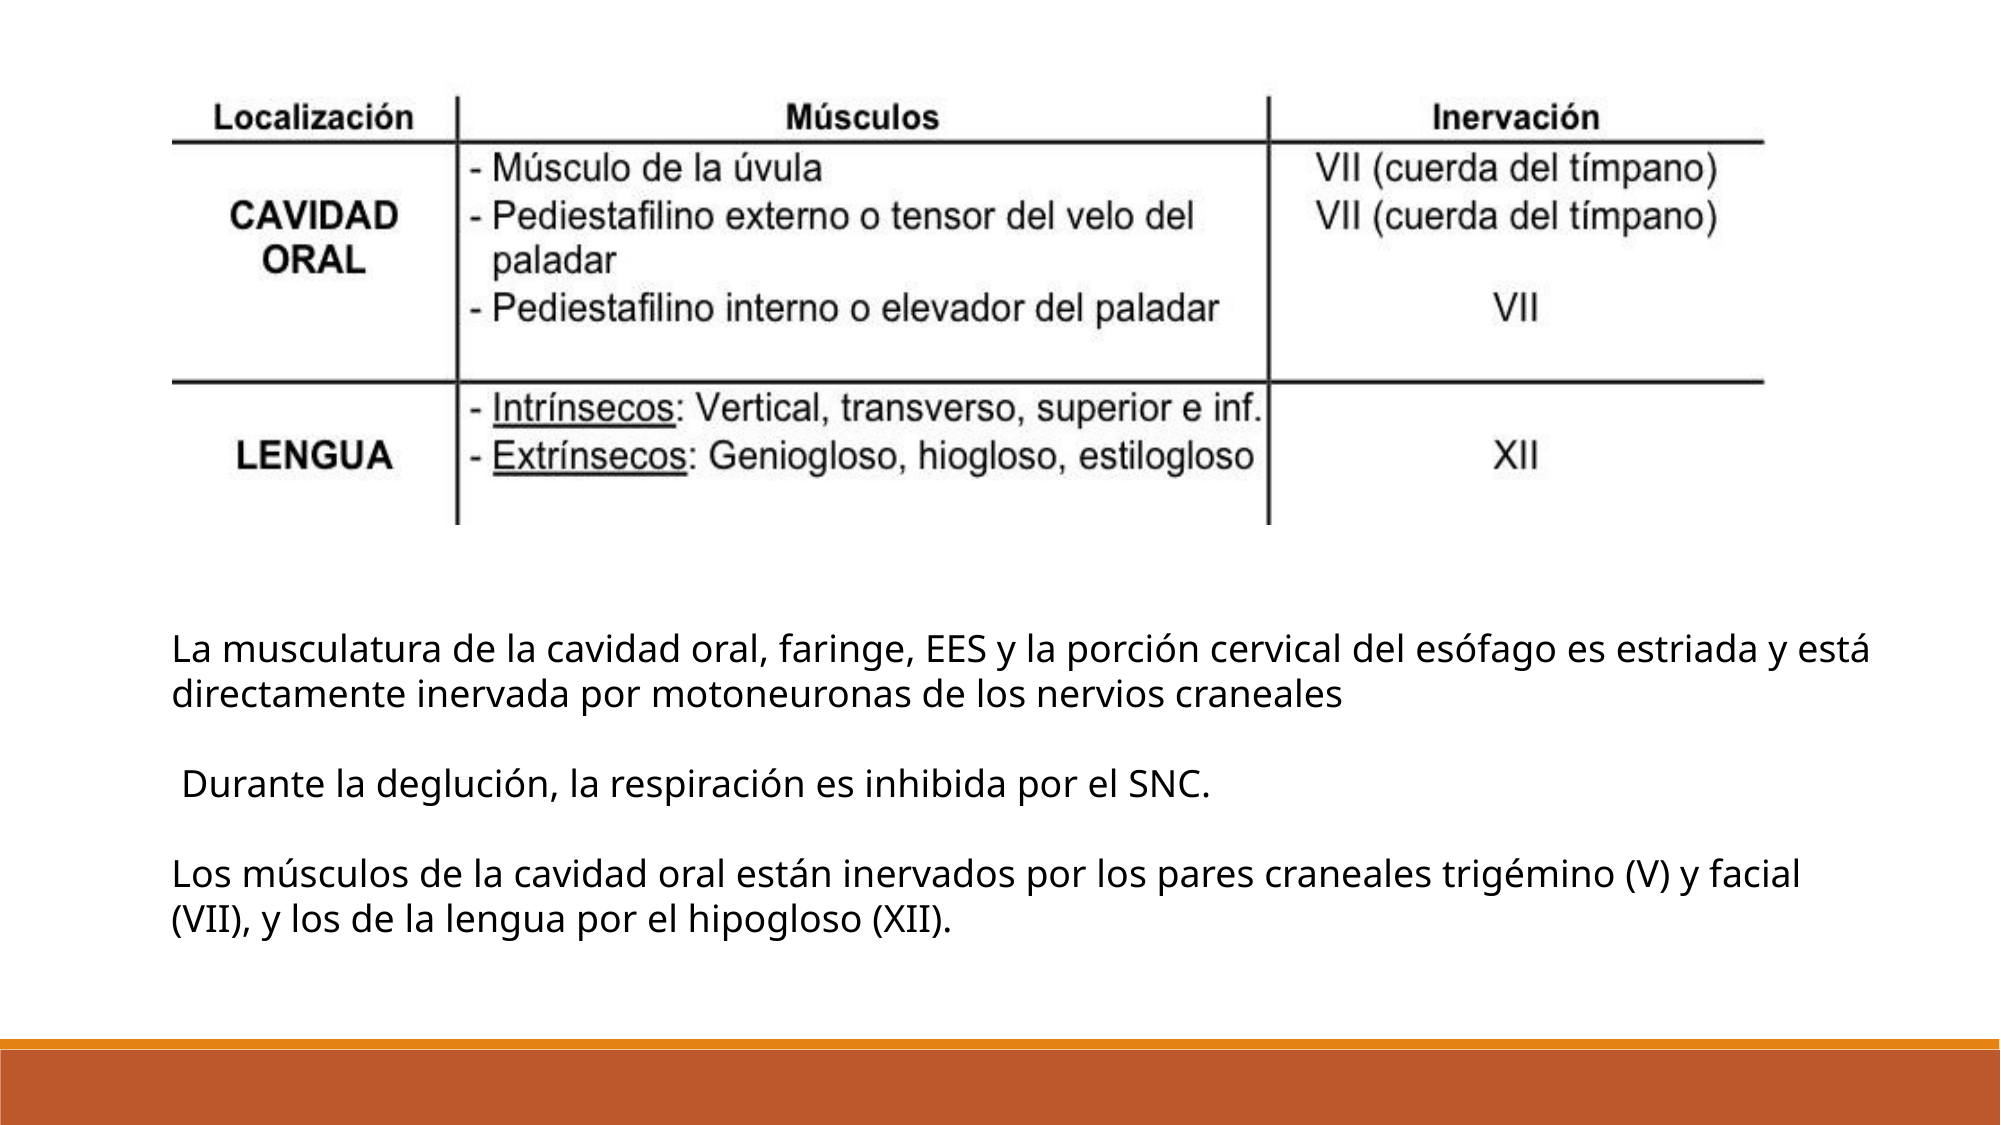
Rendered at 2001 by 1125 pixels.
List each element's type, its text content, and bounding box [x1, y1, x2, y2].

text_box La musculatura de la cavidad oral, faringe, EES y la porción cervical del esófago es estriada y está directamente inervada por motoneuronas de los nervios craneales Durante la deglución, la respiración es inhibida por el SNC. Los músculos de la cavidad oral están inervados por los pares craneales trigémino (V) y facial (VII), y los de la lengua por el hipogloso (XII). [156, 618, 1900, 1038]
picture [172, 50, 1769, 526]
